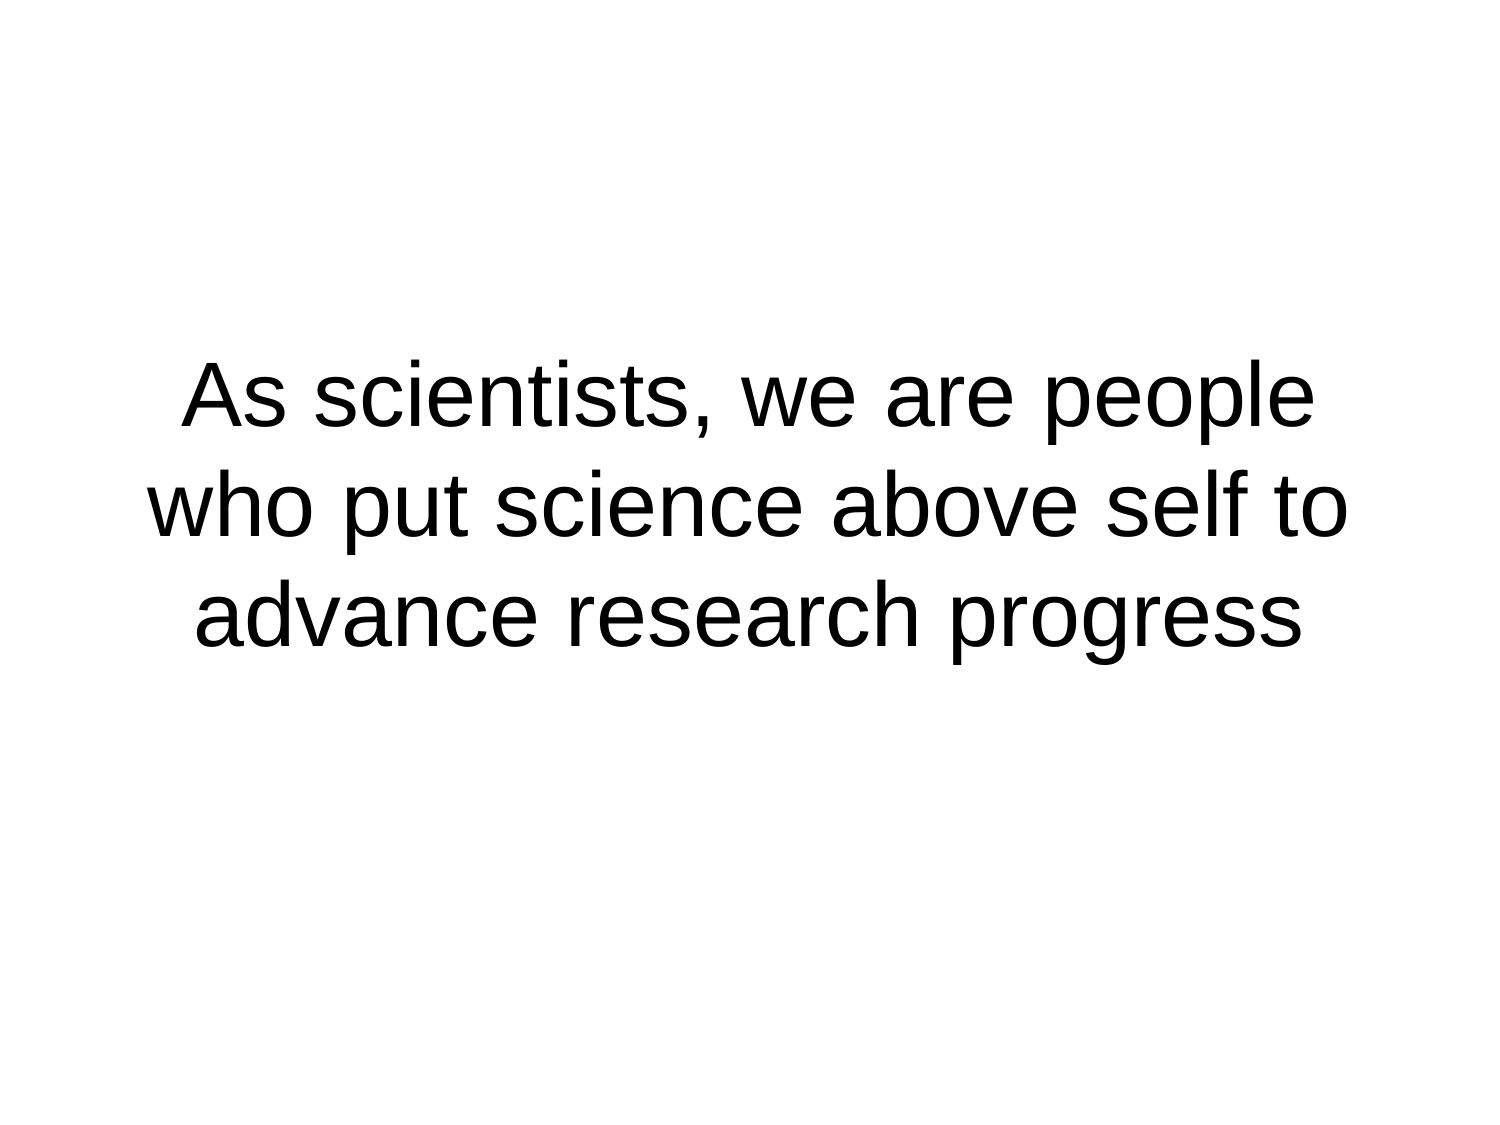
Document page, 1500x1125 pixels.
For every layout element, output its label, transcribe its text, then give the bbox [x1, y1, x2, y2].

title As scientists, we are people who put science above self to advance research progress [75, 164, 1425, 836]
